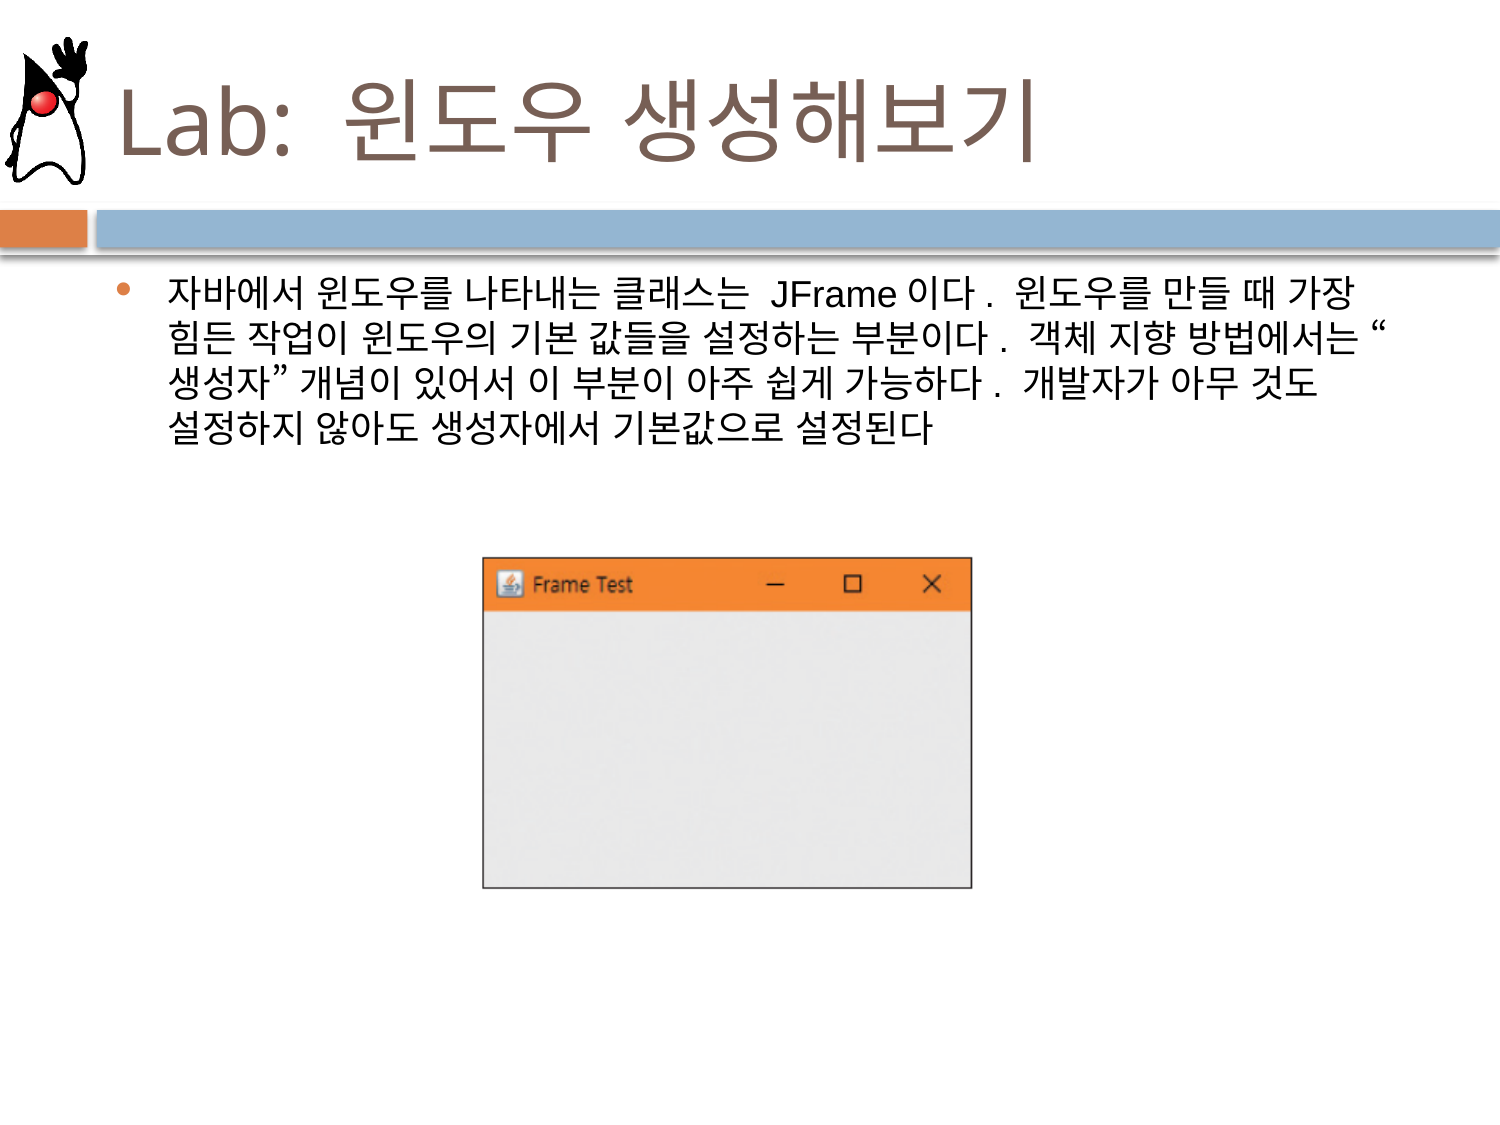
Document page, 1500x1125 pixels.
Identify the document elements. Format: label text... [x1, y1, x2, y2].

list 자바에서 윈도우를 나타내는 클래스는 JFrame이다. 윈도우를 만들 때 가장 힘든 작업이 윈도우의 기본 값들을 설정하는 부분이다. 객체 지향 방법에서는 “생성자” 개념이 있어서 이 부분이 아주 쉽게 가능하다. 개발자가 아무 것도 설정하지 않아도 생성자에서 기본값으로 설정된다 [100, 262, 1438, 1000]
title Lab: 윈도우 생성해보기 [100, 37, 1438, 200]
picture [444, 522, 1032, 911]
picture [5, 37, 88, 185]
